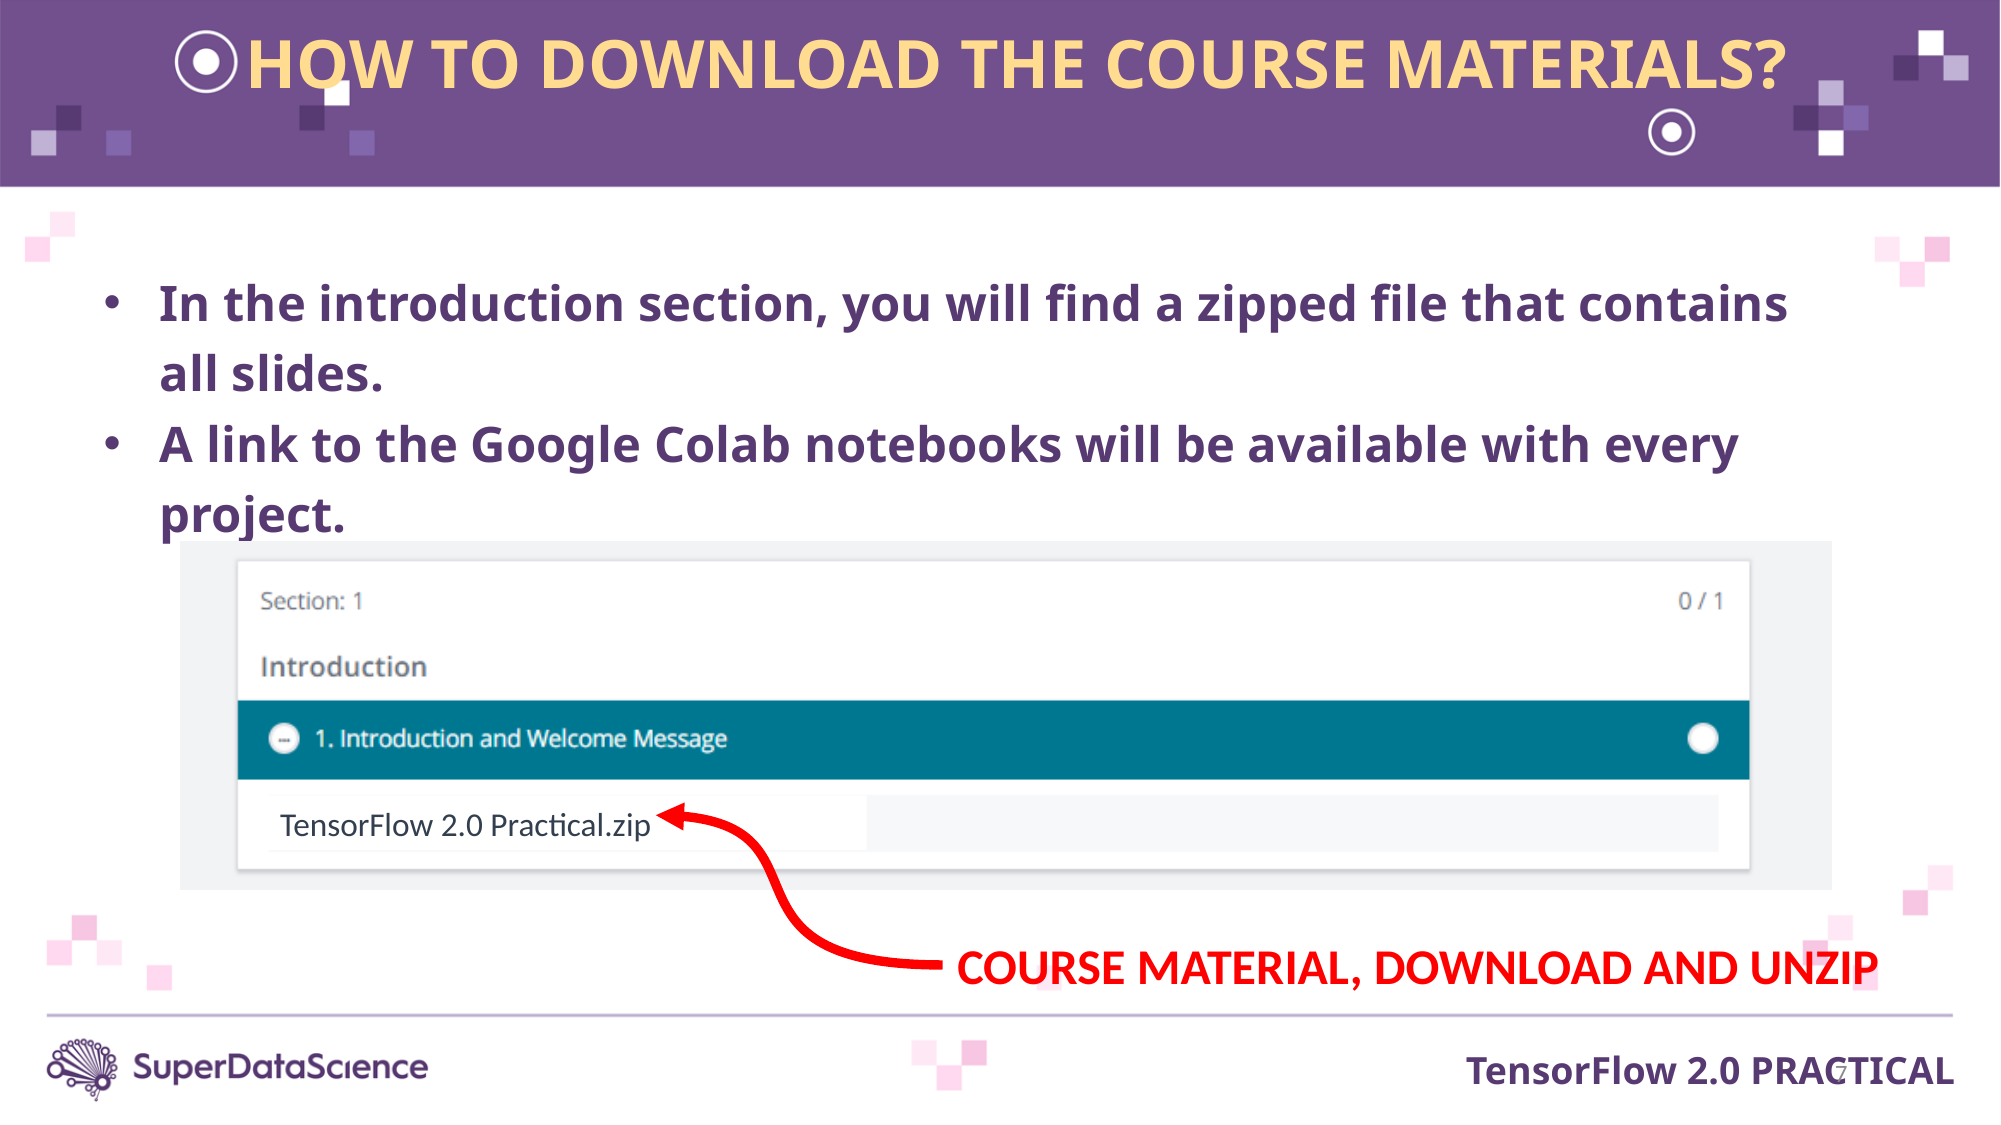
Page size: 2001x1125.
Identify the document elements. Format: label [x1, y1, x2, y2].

picture [0, 0, 2000, 1125]
text_box [655, 815, 939, 966]
